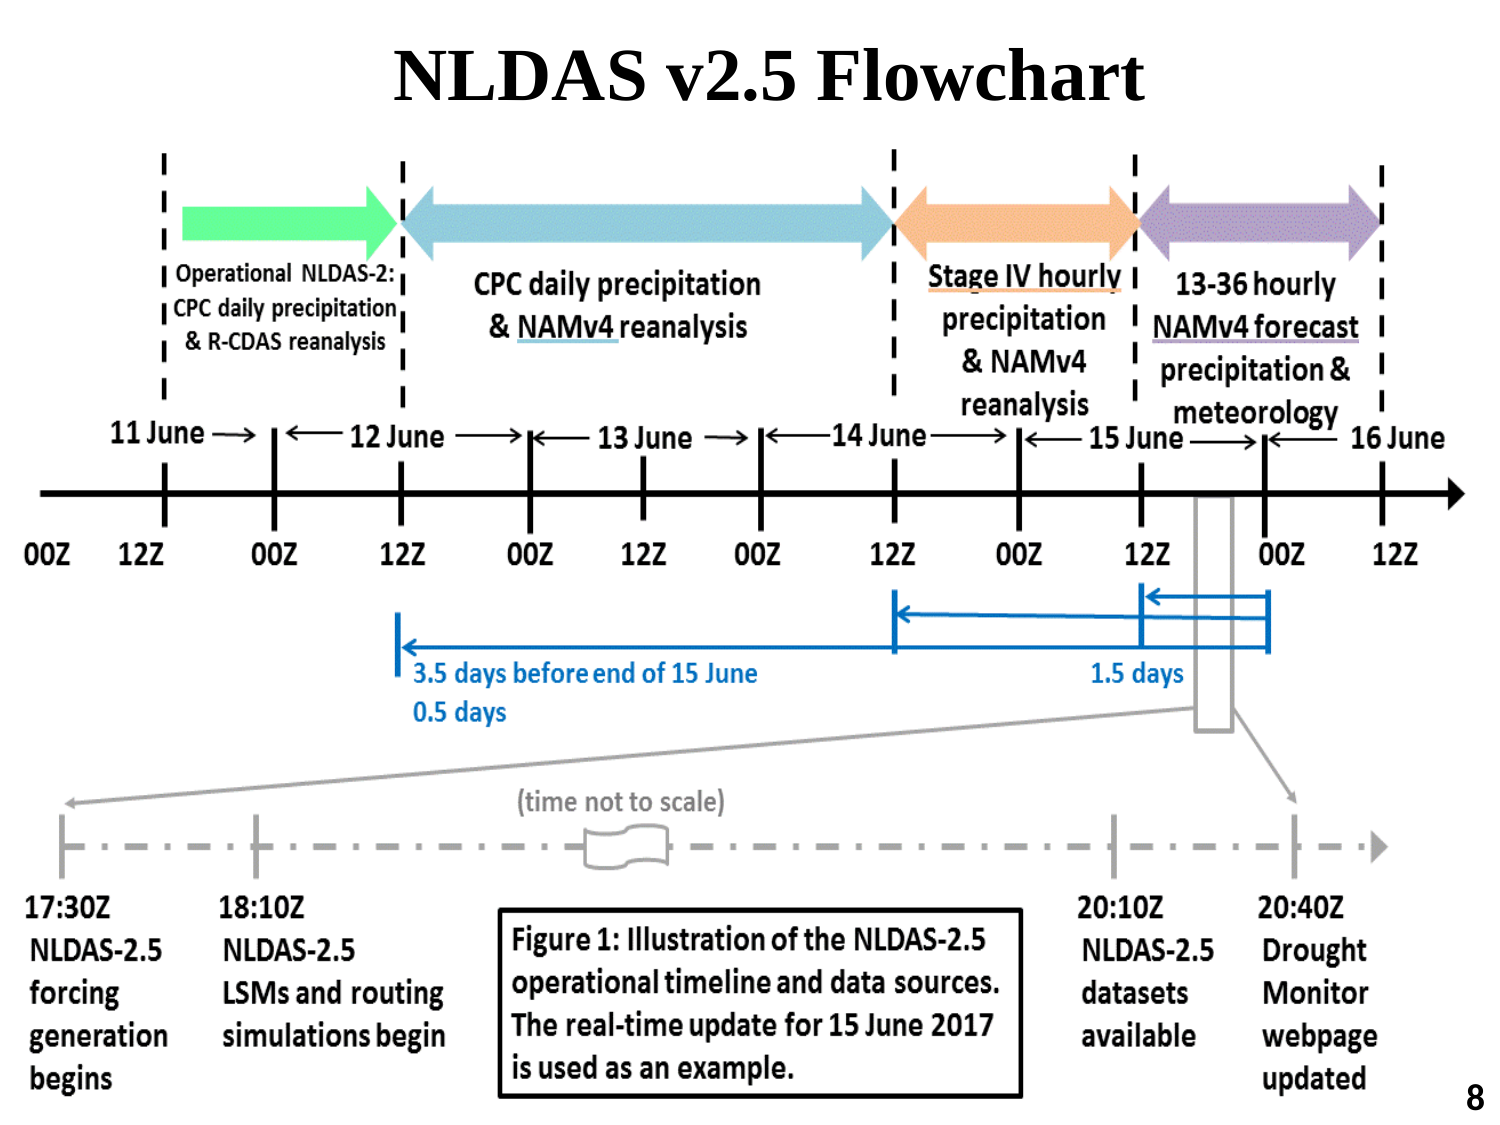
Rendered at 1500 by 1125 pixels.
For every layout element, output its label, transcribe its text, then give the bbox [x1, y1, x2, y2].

slide_number 8 [1149, 1065, 1500, 1125]
text_box NLDAS v2.5 Flowchart [378, 18, 1161, 124]
picture [18, 140, 1480, 1103]
